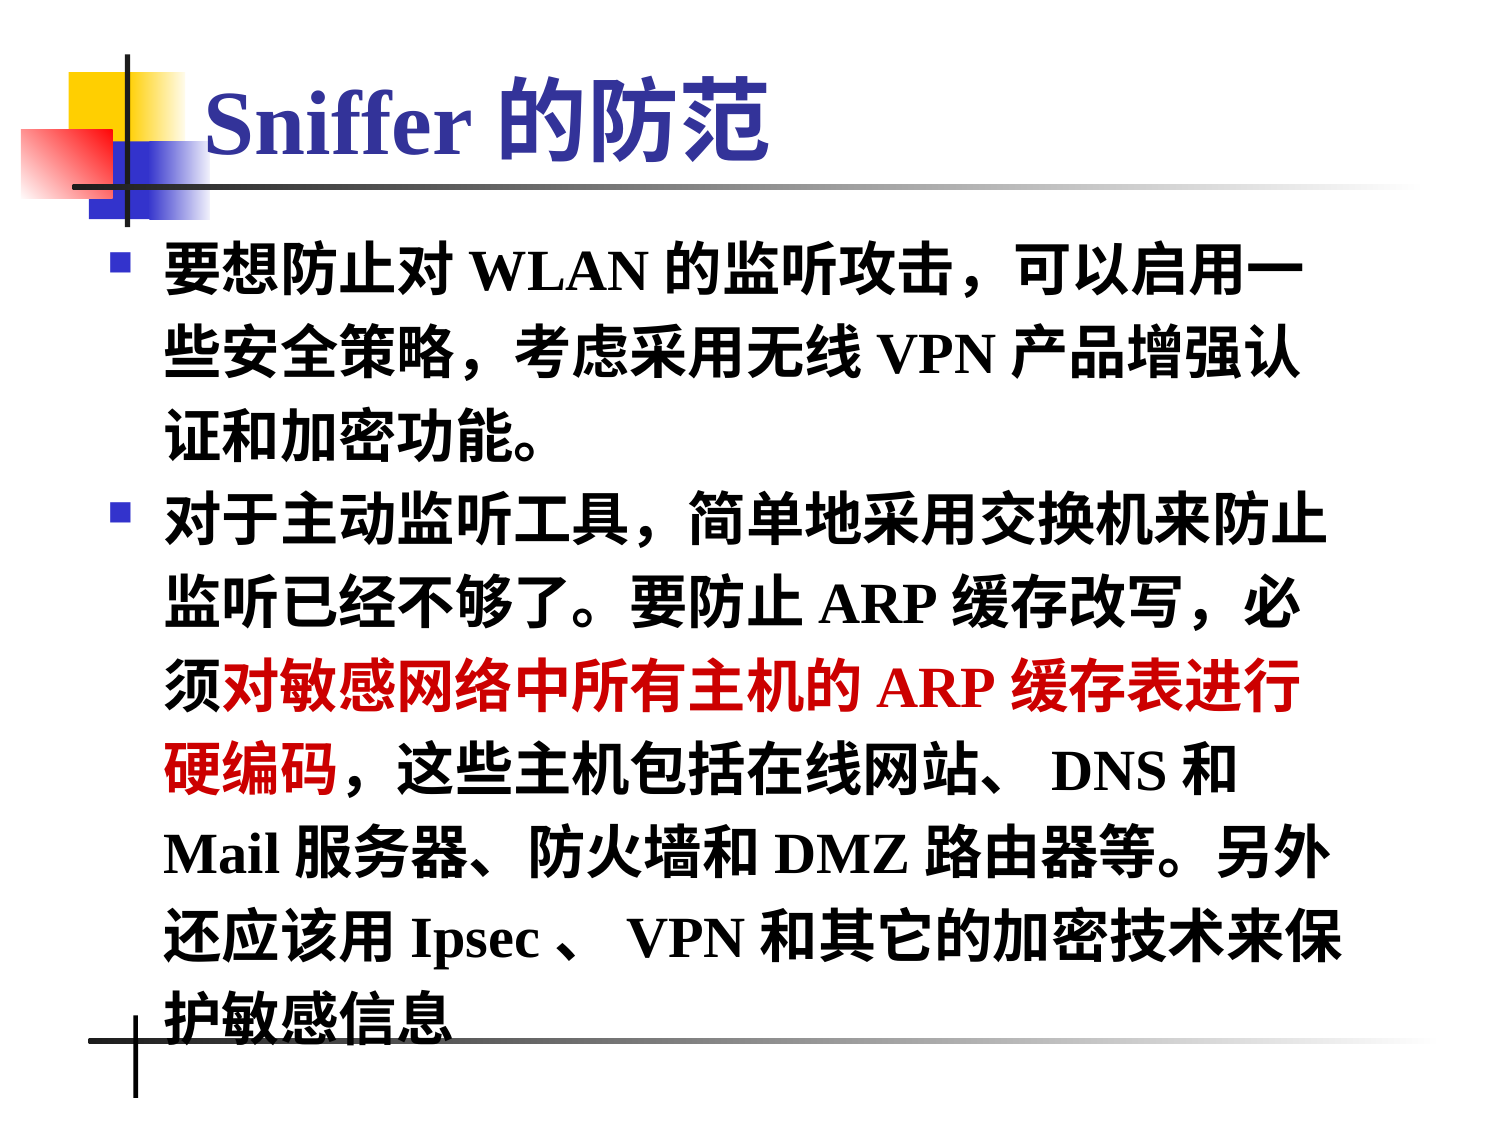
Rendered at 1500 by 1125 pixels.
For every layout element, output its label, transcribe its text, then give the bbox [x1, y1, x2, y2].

title Sniffer的防范 [188, 23, 1468, 181]
list 要想防止对WLAN的监听攻击，可以启用一些安全策略，考虑采用无线VPN产品增强认证和加密功能。 对于主动监听工具，简单地采用交换机来防止监听已经不够了。要防止ARP缓存改写，必须对敏感网络中所有主机的ARP缓存表进行硬编码，这些主机包括在线网站、DNS和Mail服务器、防火墙和DMZ路由器等。另外还应该用Ipsec、VPN和其它的加密技术来保护敏感信息 [92, 210, 1368, 1007]
